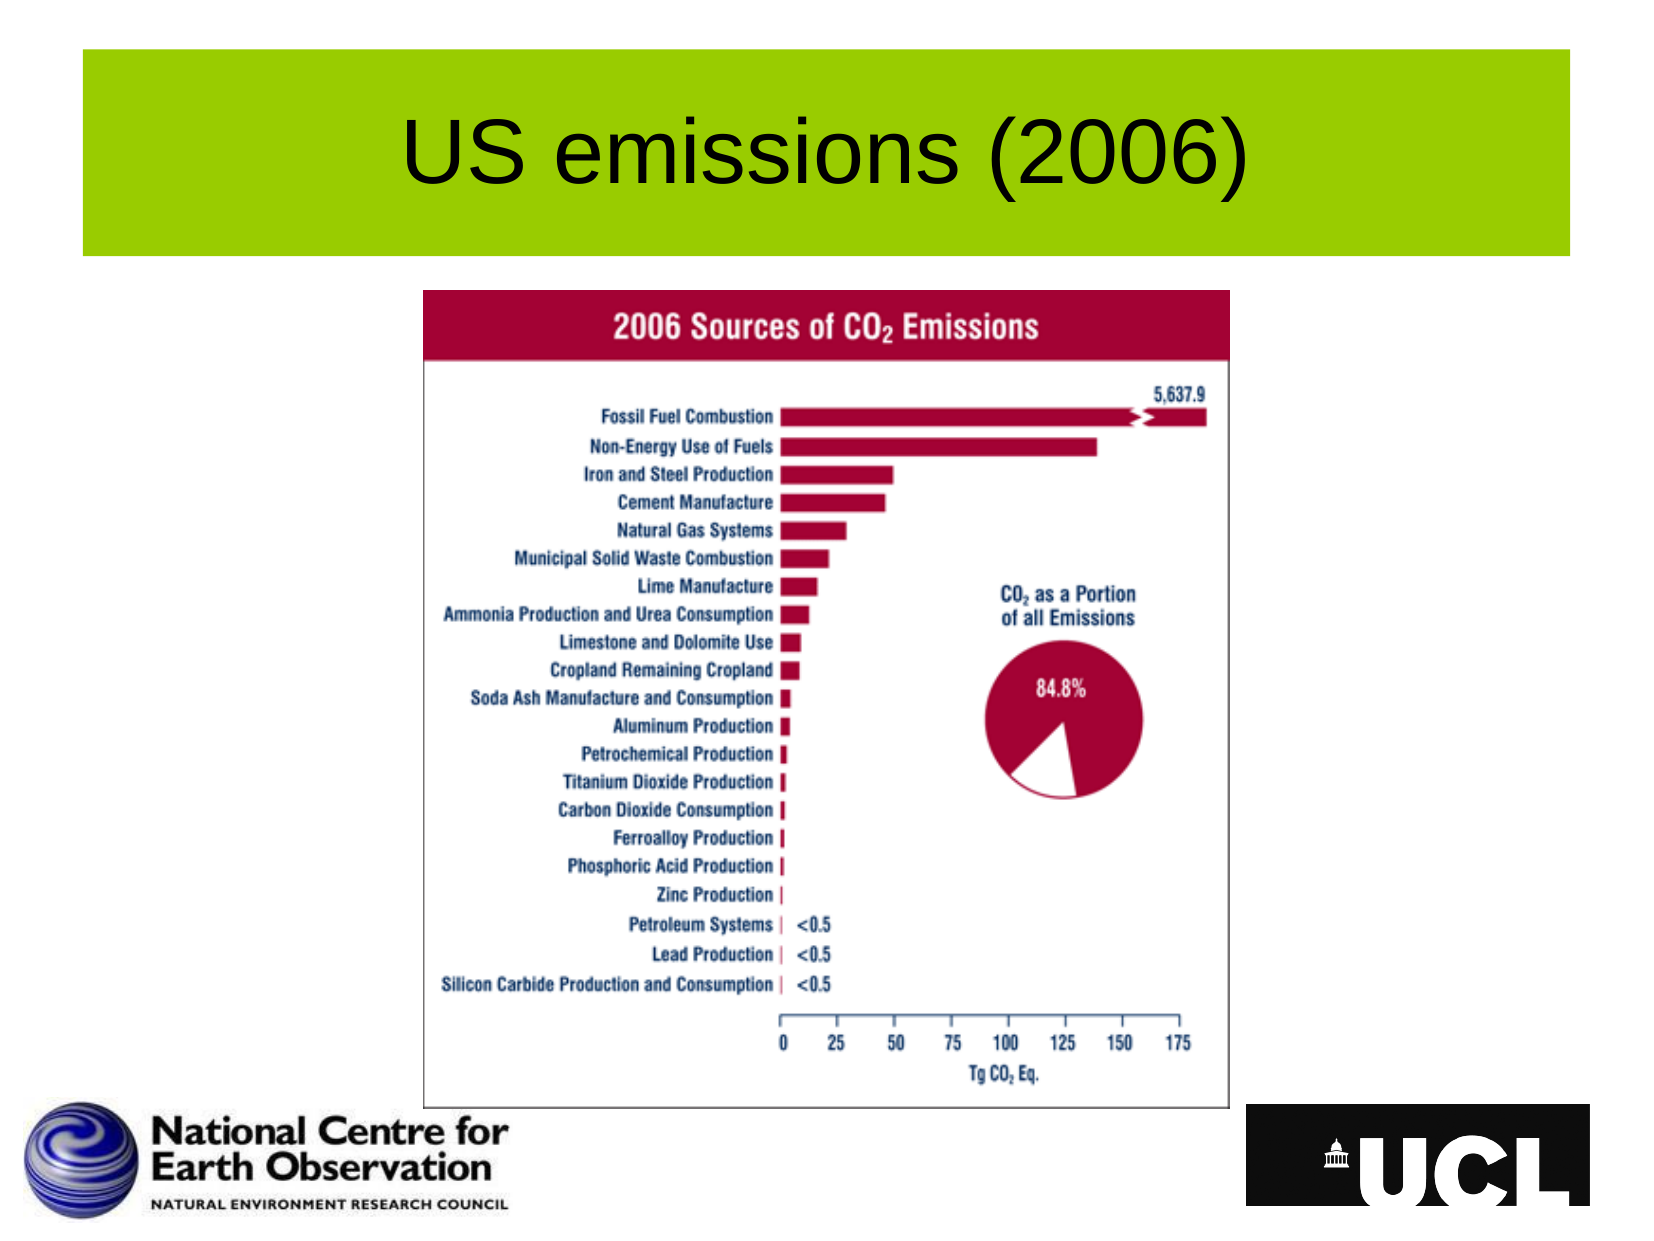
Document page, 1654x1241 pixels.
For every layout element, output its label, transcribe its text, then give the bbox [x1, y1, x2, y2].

picture [23, 289, 1231, 1223]
picture [1246, 1104, 1590, 1206]
title US emissions (2006) [82, 49, 1571, 257]
